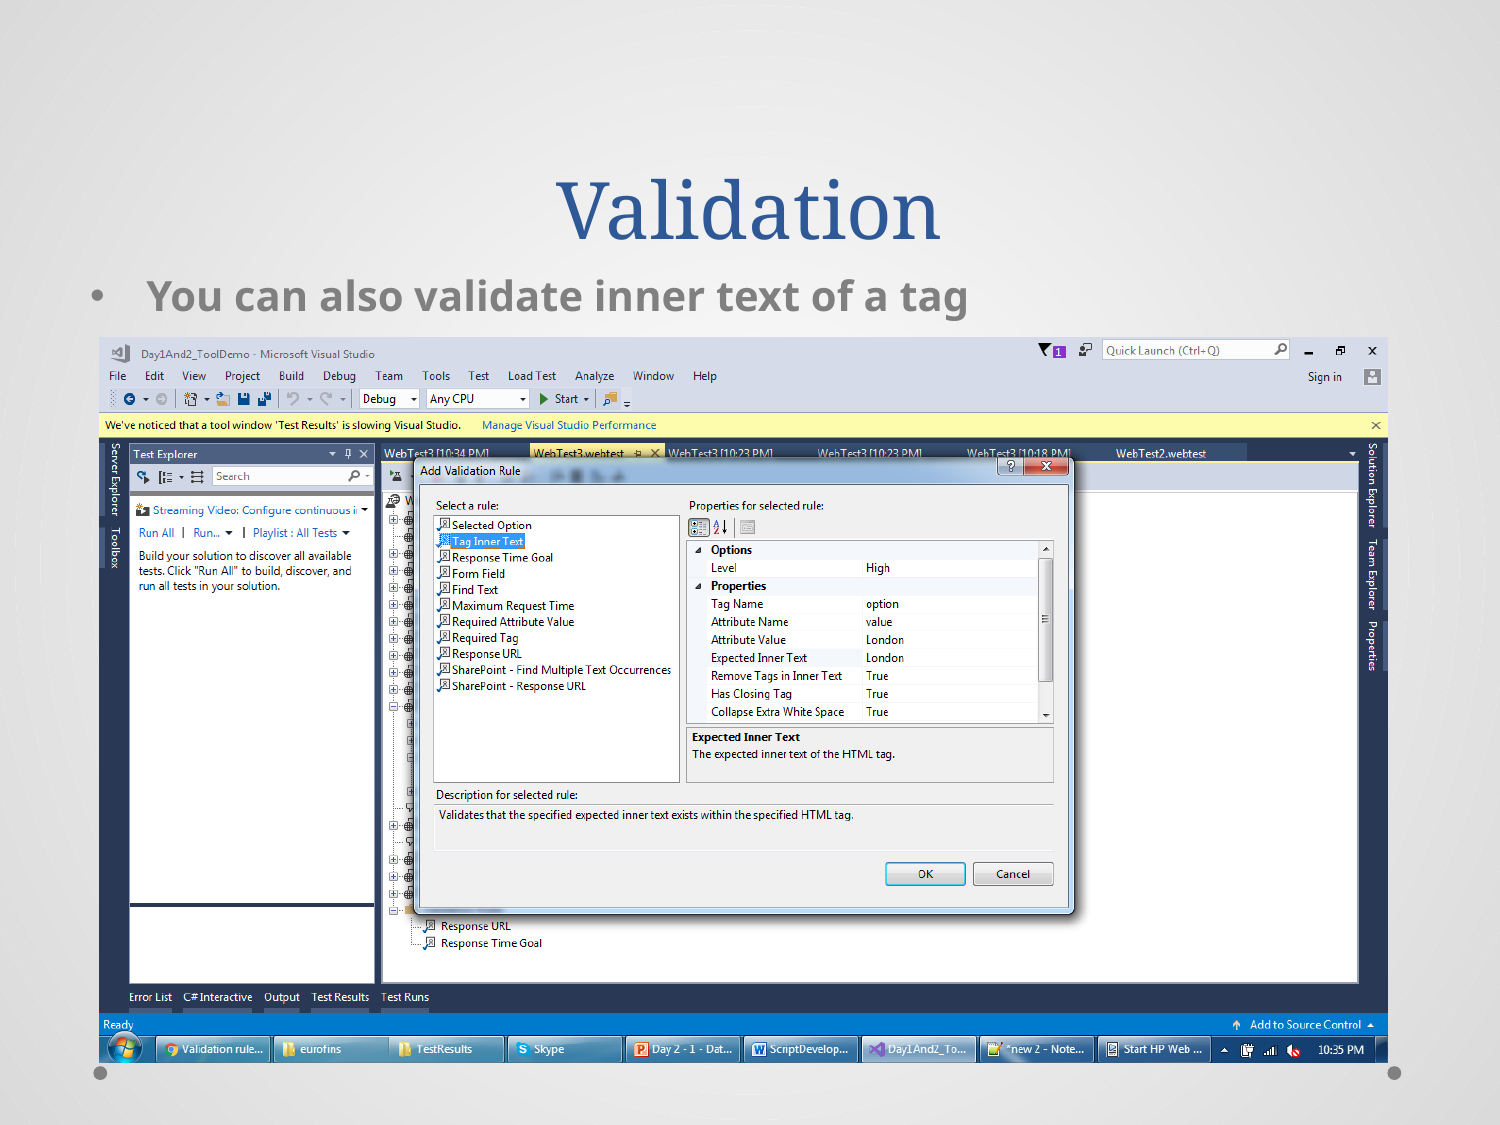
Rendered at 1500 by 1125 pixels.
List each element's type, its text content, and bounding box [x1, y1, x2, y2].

list You can also validate inner text of a tag [75, 262, 1425, 1005]
picture [99, 337, 1388, 1063]
title Validation [75, 0, 1425, 262]
